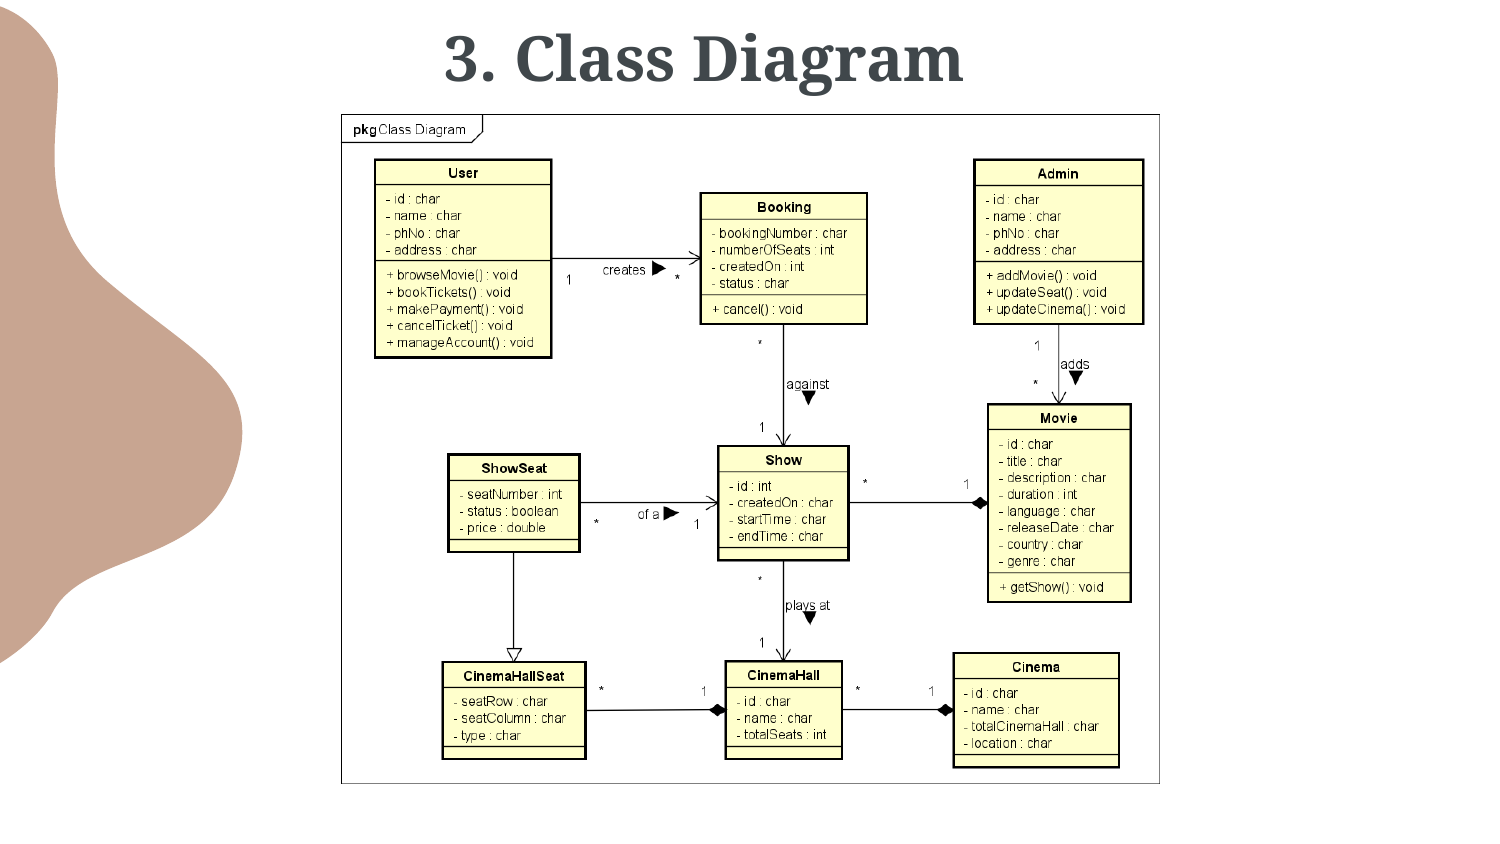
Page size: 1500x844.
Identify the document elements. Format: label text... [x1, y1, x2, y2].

title 3. Class Diagram [80, 20, 1347, 110]
picture [330, 103, 1170, 794]
